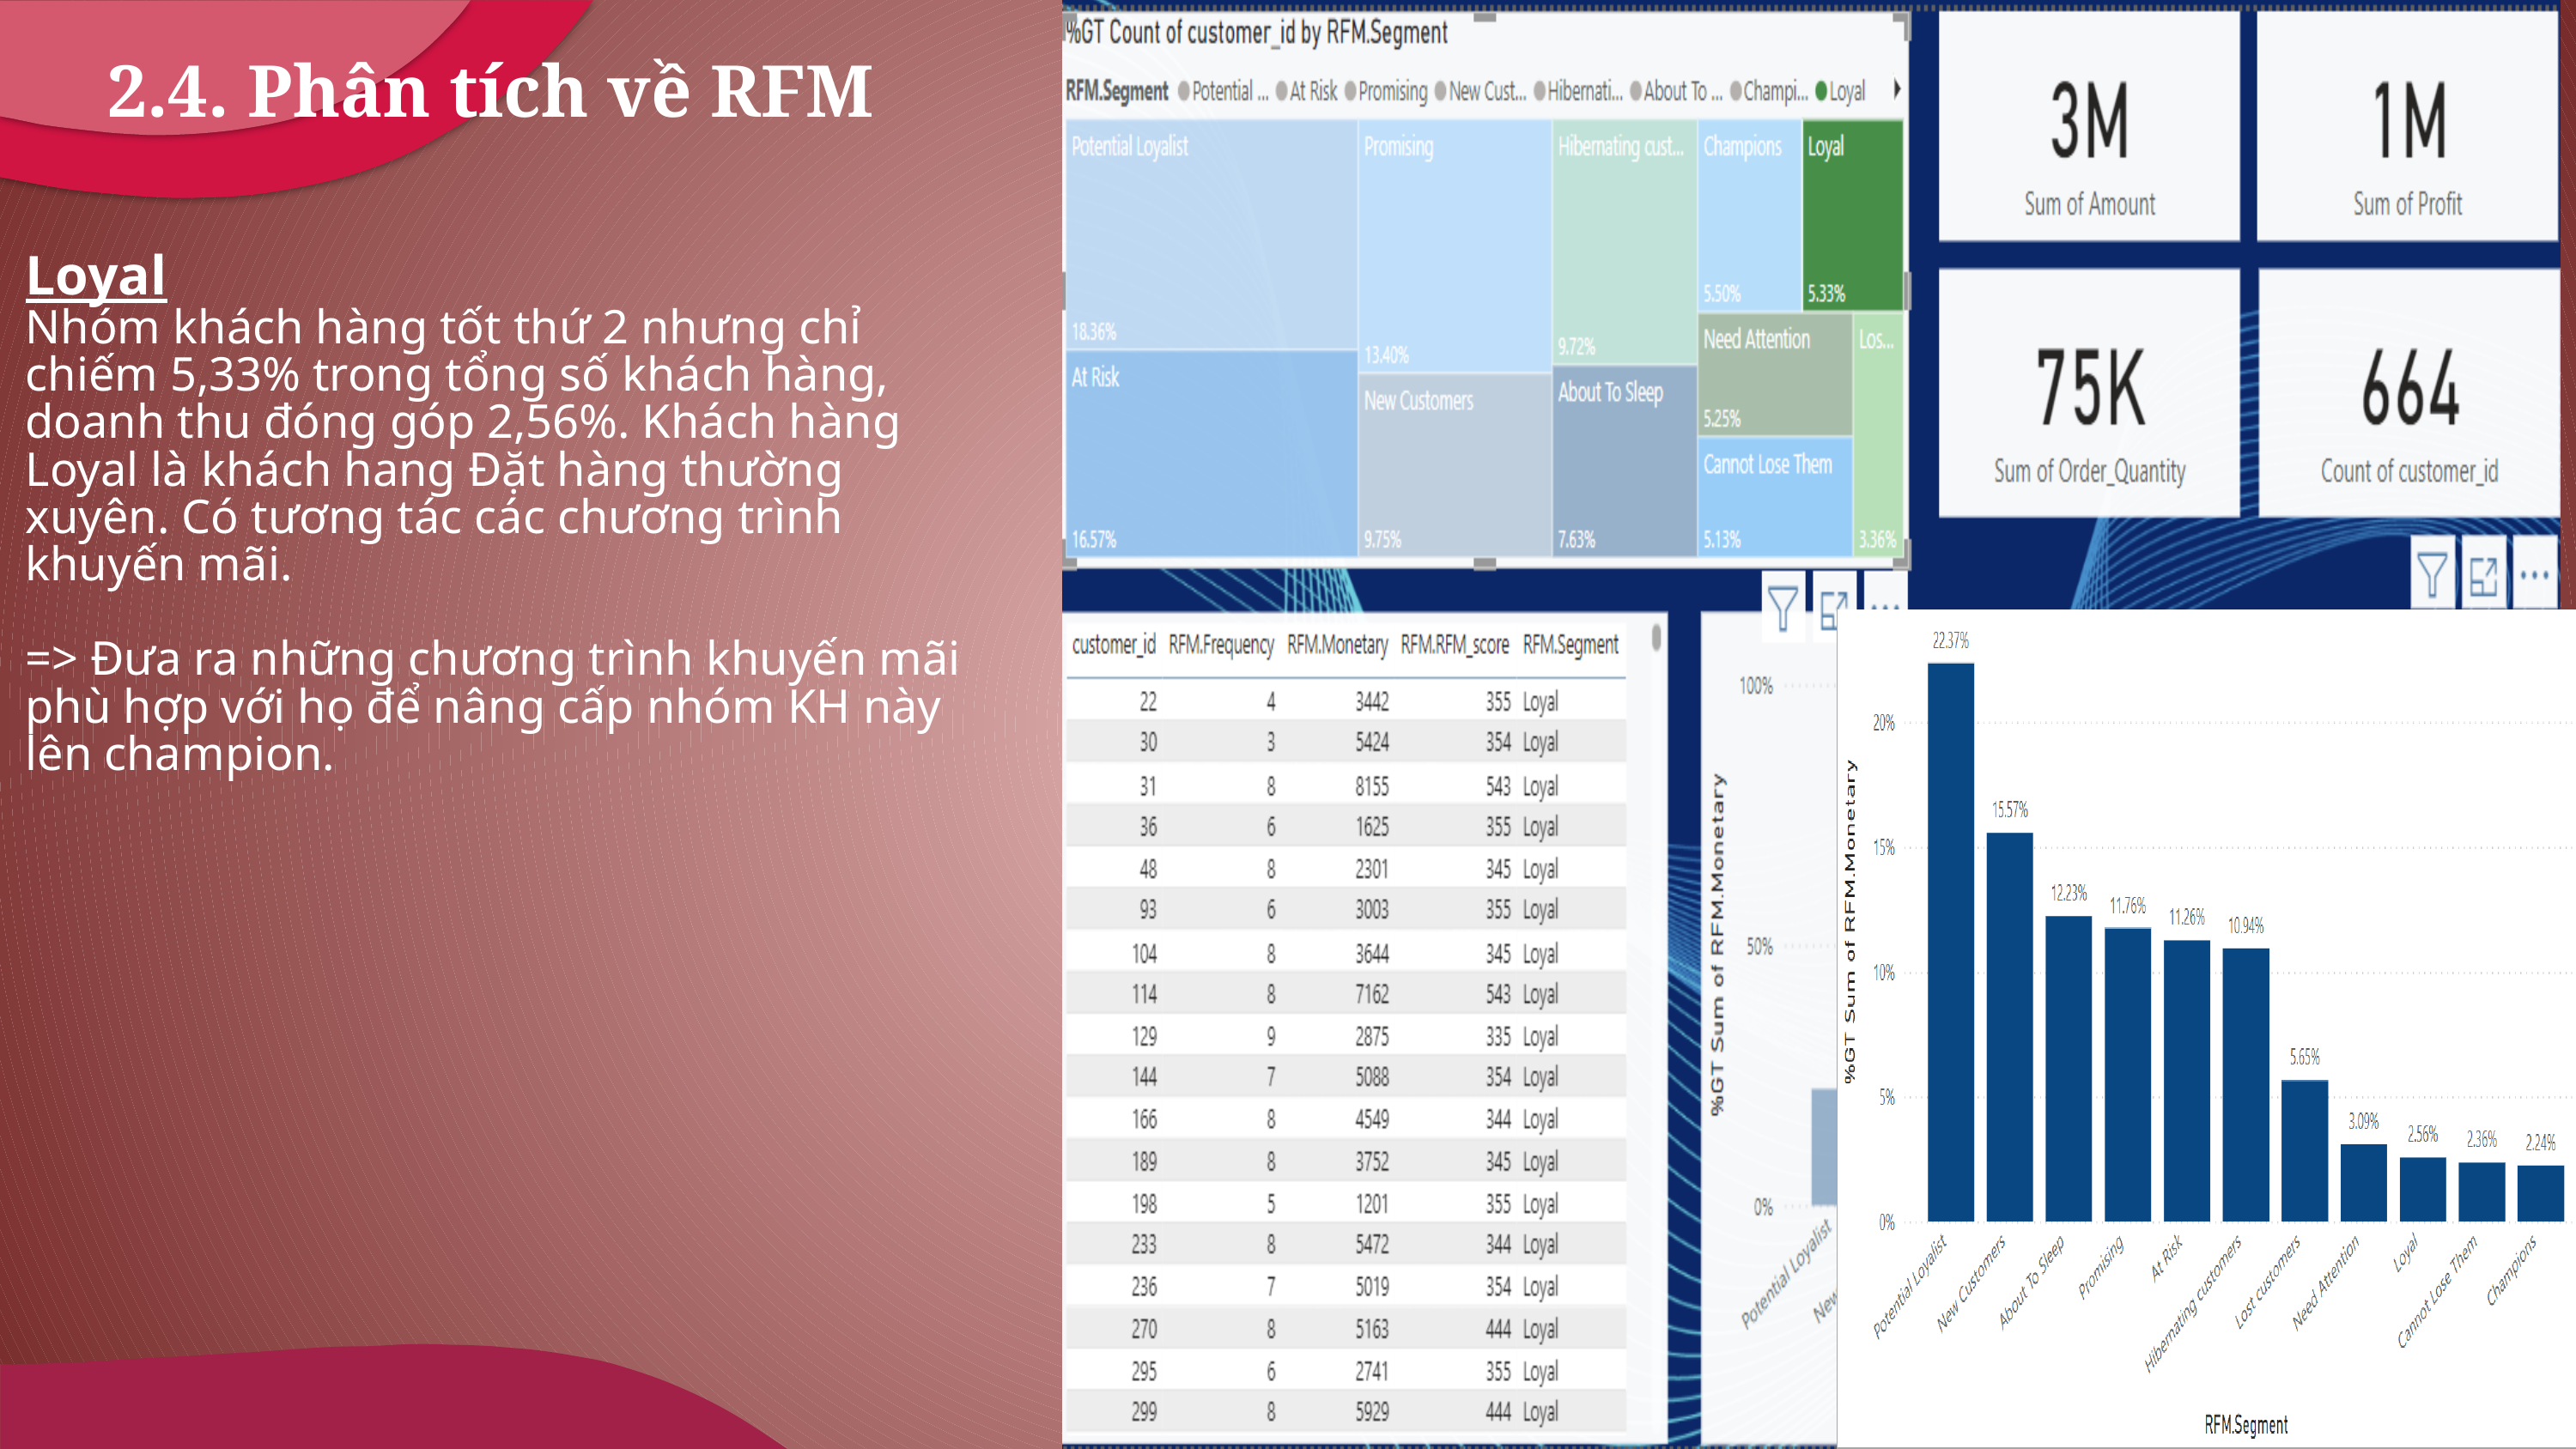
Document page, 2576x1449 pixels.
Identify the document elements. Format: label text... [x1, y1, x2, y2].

text_box 2.4. Phân tích về RFM [107, 58, 1058, 132]
picture [1062, 0, 2576, 1449]
text_box Loyal Nhóm khách hàng tốt thứ 2 nhưng chỉ chiếm 5,33% trong tổng số khách hàng, doanh thu đóng góp 2,56%. Khách hàng Loyal là khách hang Đặt hàng thường xuyên. Có tương tác các chương trình khuyến mãi. => Đưa ra những chương trình khuyến mãi phù hợp với họ để nâng cấp nhóm KH này lên champion. [25, 251, 987, 926]
